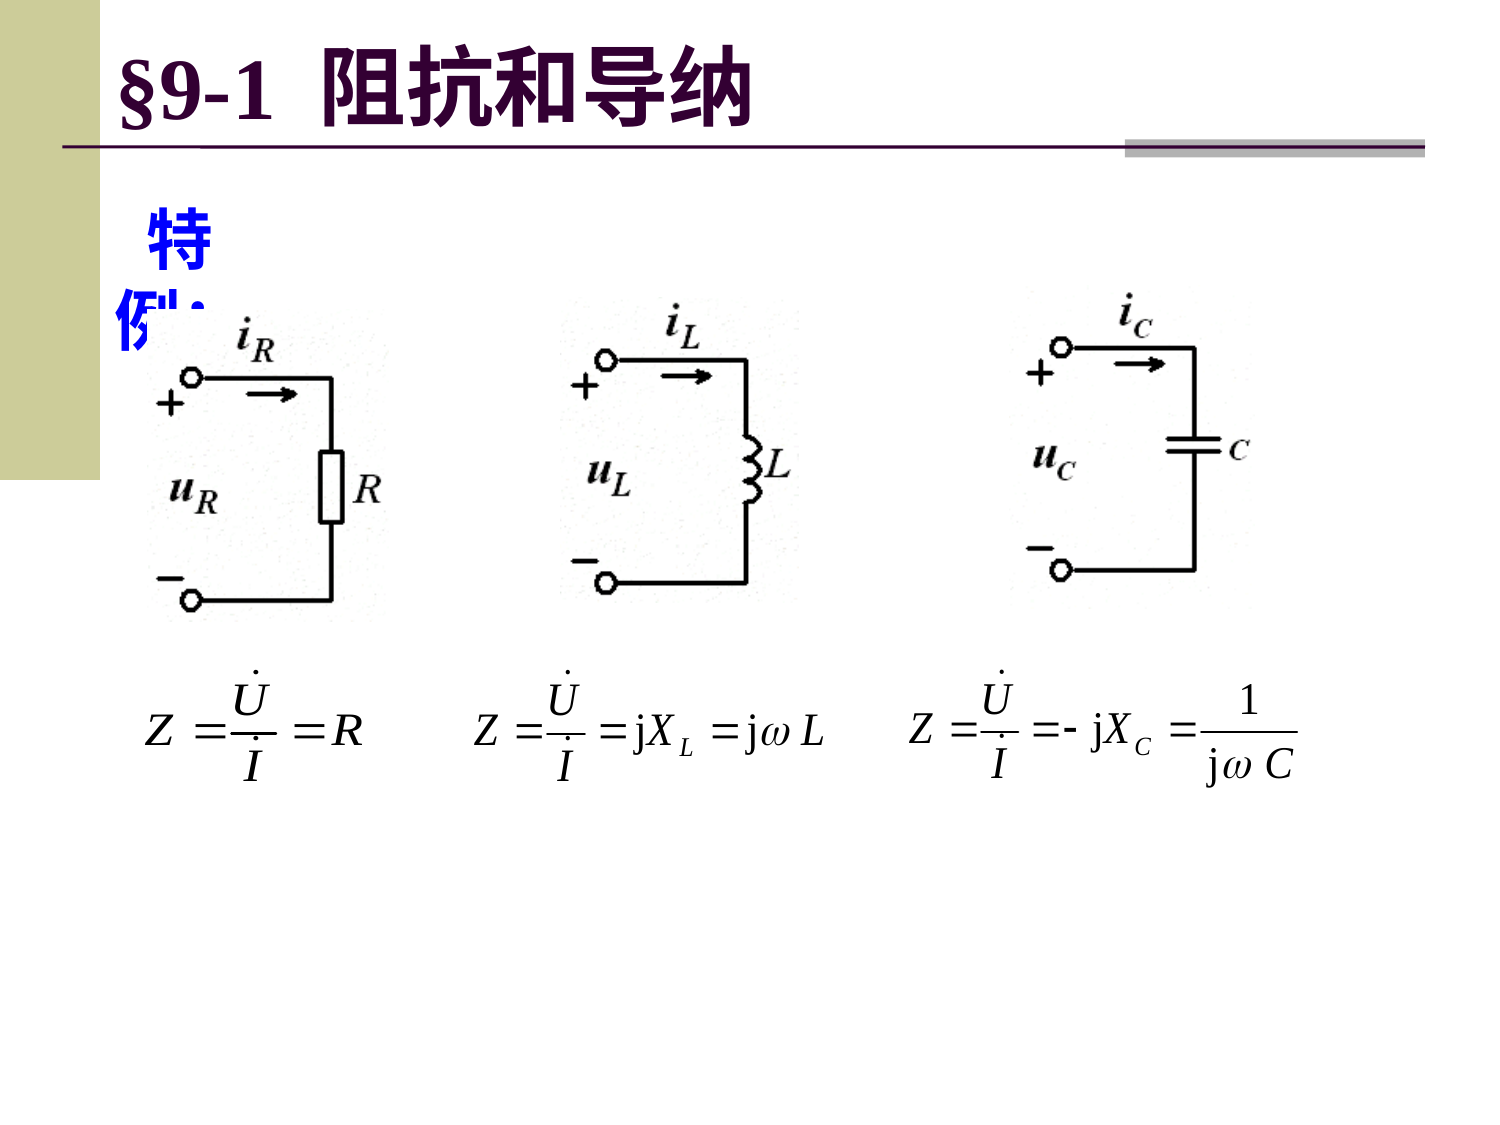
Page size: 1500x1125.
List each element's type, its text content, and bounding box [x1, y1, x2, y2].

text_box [901, 663, 1307, 797]
text_box 特例： [100, 191, 351, 366]
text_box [135, 663, 372, 792]
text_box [466, 663, 833, 792]
picture [560, 297, 799, 603]
picture [147, 309, 389, 622]
title §9-1 阻抗和导纳 [100, 31, 1463, 138]
picture [1009, 285, 1255, 610]
